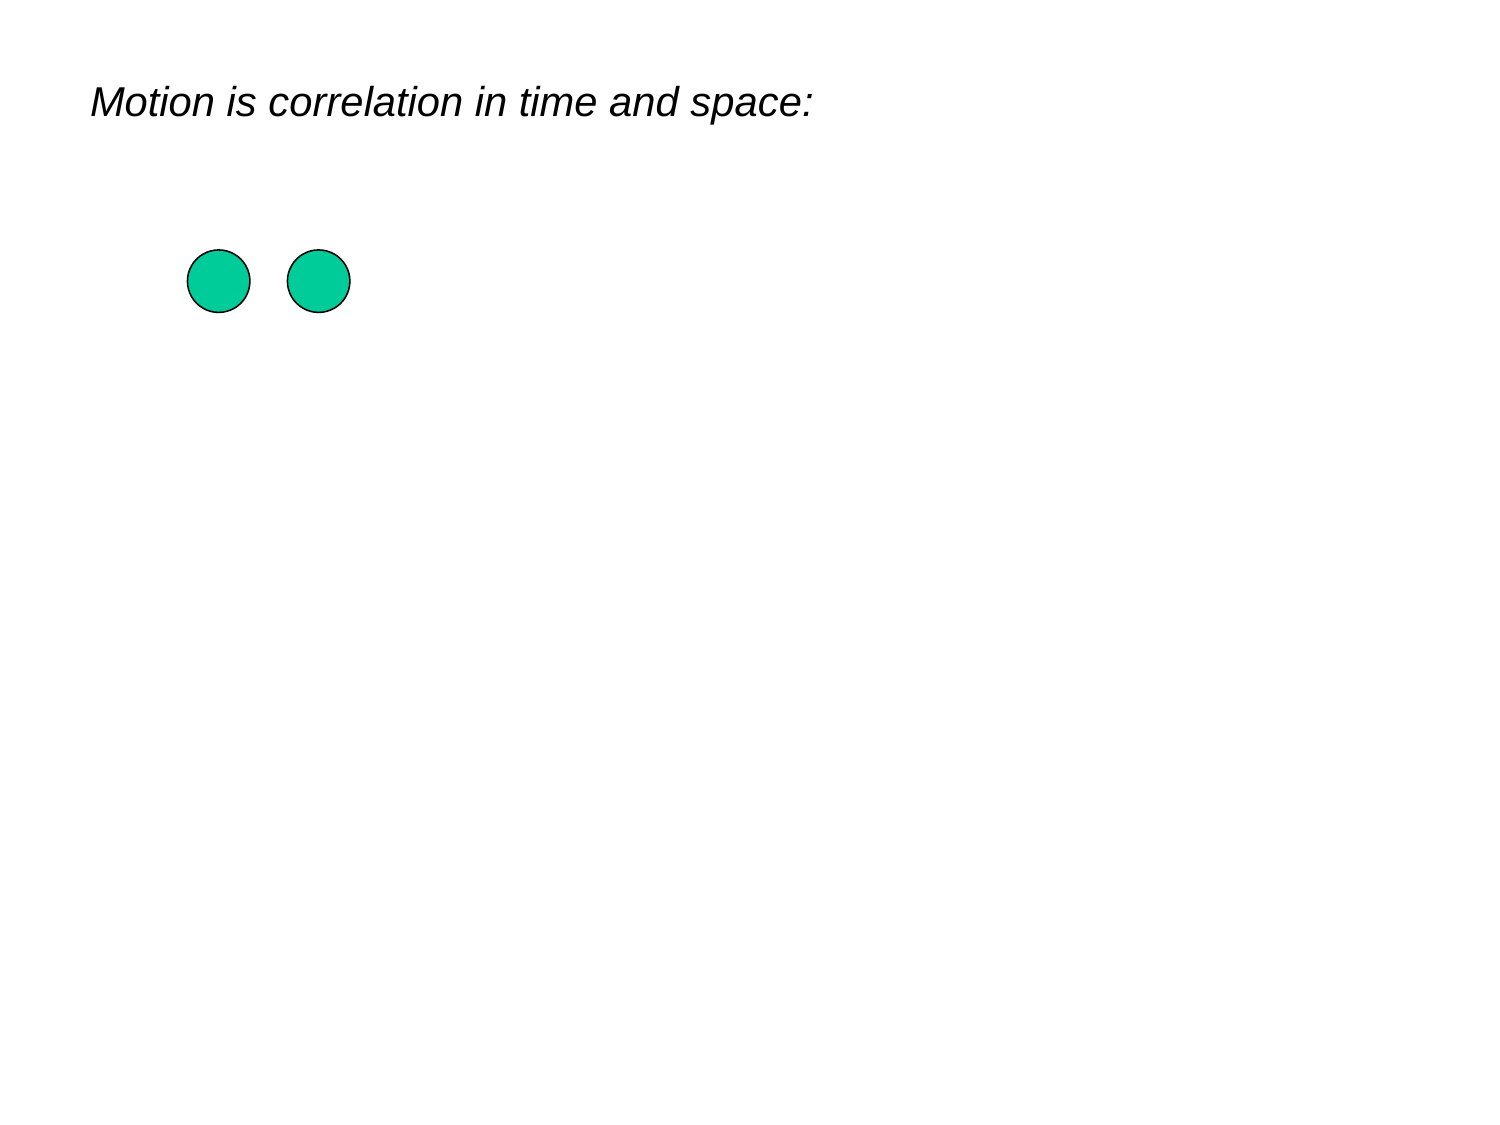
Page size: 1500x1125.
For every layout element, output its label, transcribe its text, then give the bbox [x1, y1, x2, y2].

title Motion is correlation in time and space: [75, 50, 1188, 150]
text_box [287, 249, 350, 313]
text_box [187, 249, 250, 313]
